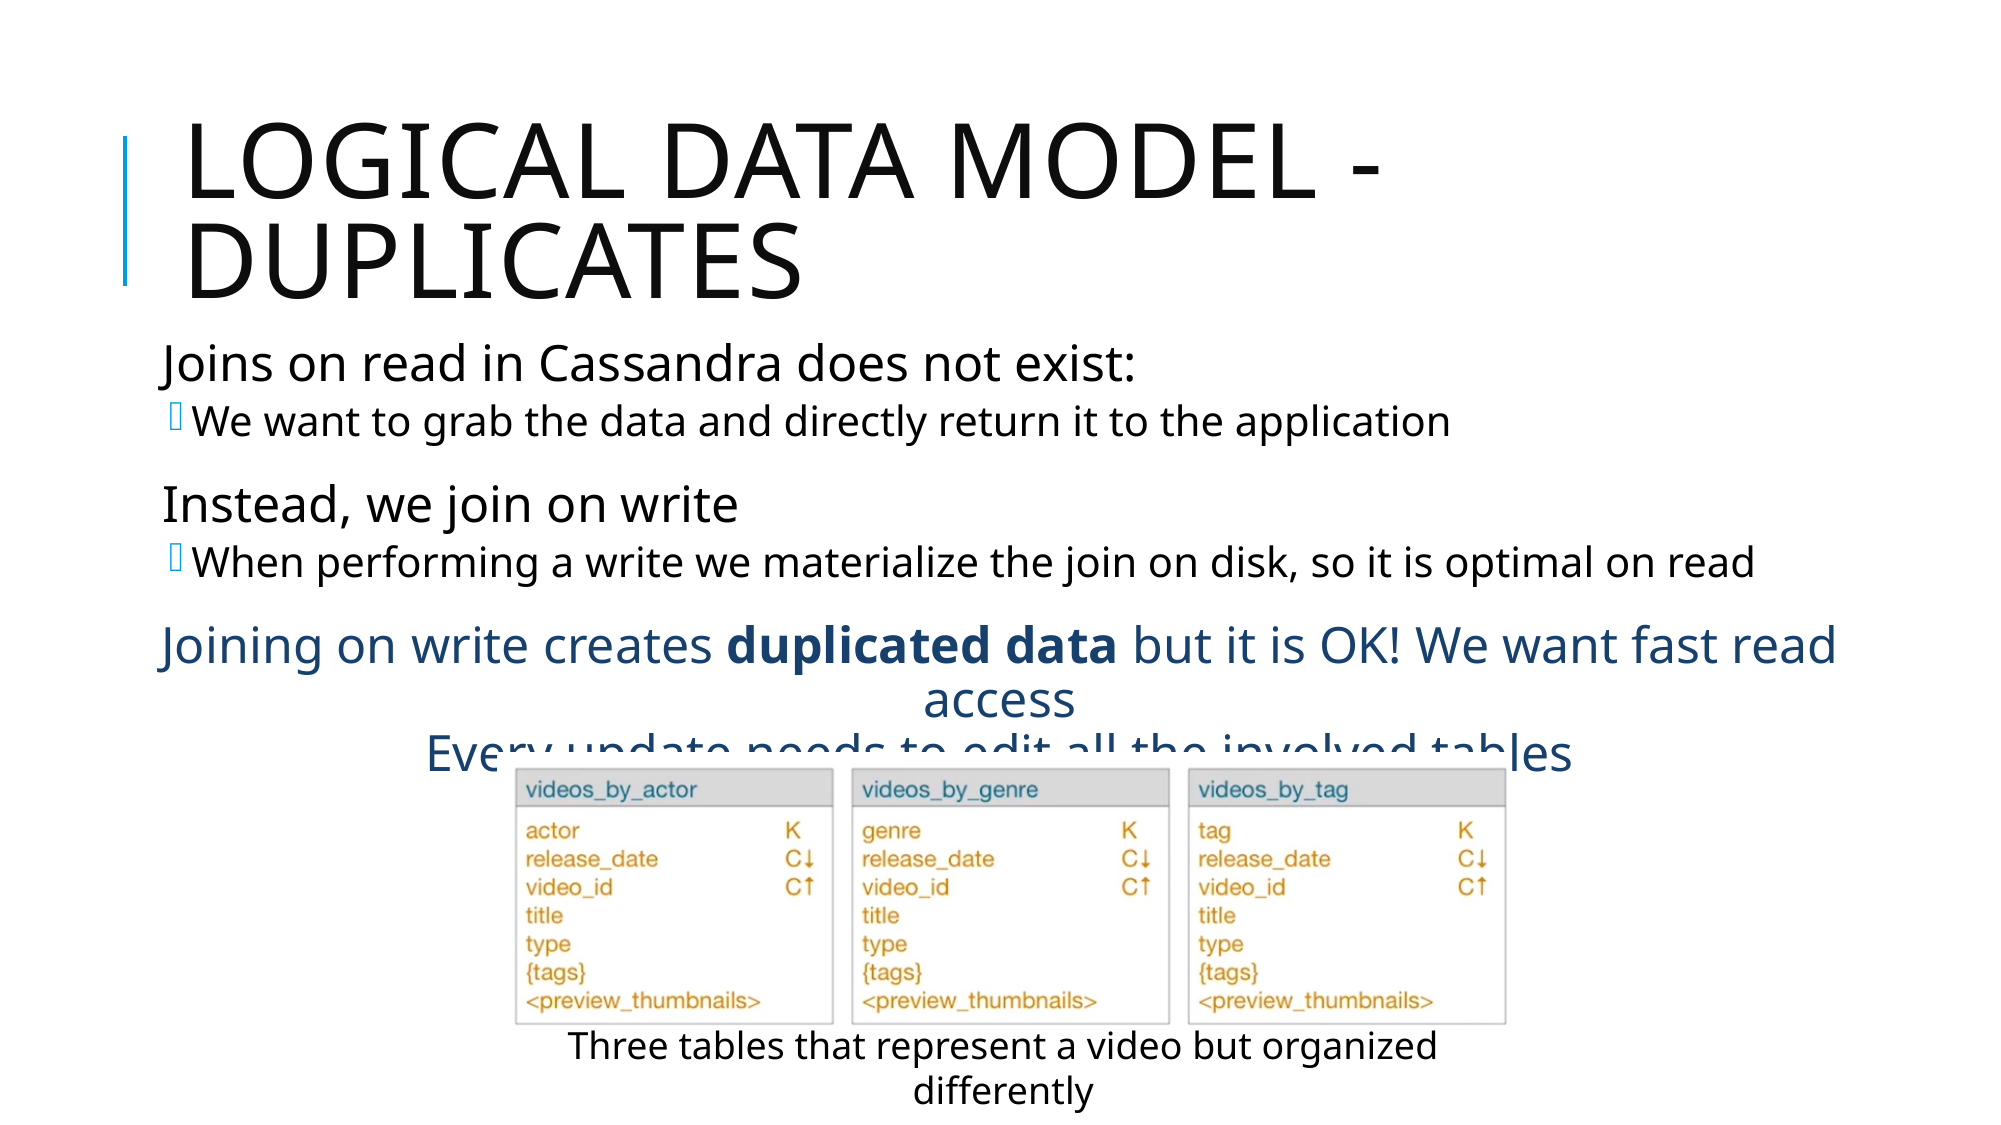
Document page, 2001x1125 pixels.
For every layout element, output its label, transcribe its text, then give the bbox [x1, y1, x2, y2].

title Logical data model - duplicates [168, 96, 1763, 331]
text_box Three tables that represent a video but organized differently [481, 1014, 1525, 1120]
list Joins on read in Cassandra does not exist: We want to grab the data and directly return it to the application Instead, we join on write When performing a write we materialize the join on disk, so it is optimal on read Joining on write creates duplicated data but it is OK! We want fast read access Every update needs to edit all the involved tables [140, 331, 1860, 1025]
picture [497, 752, 1510, 1030]
